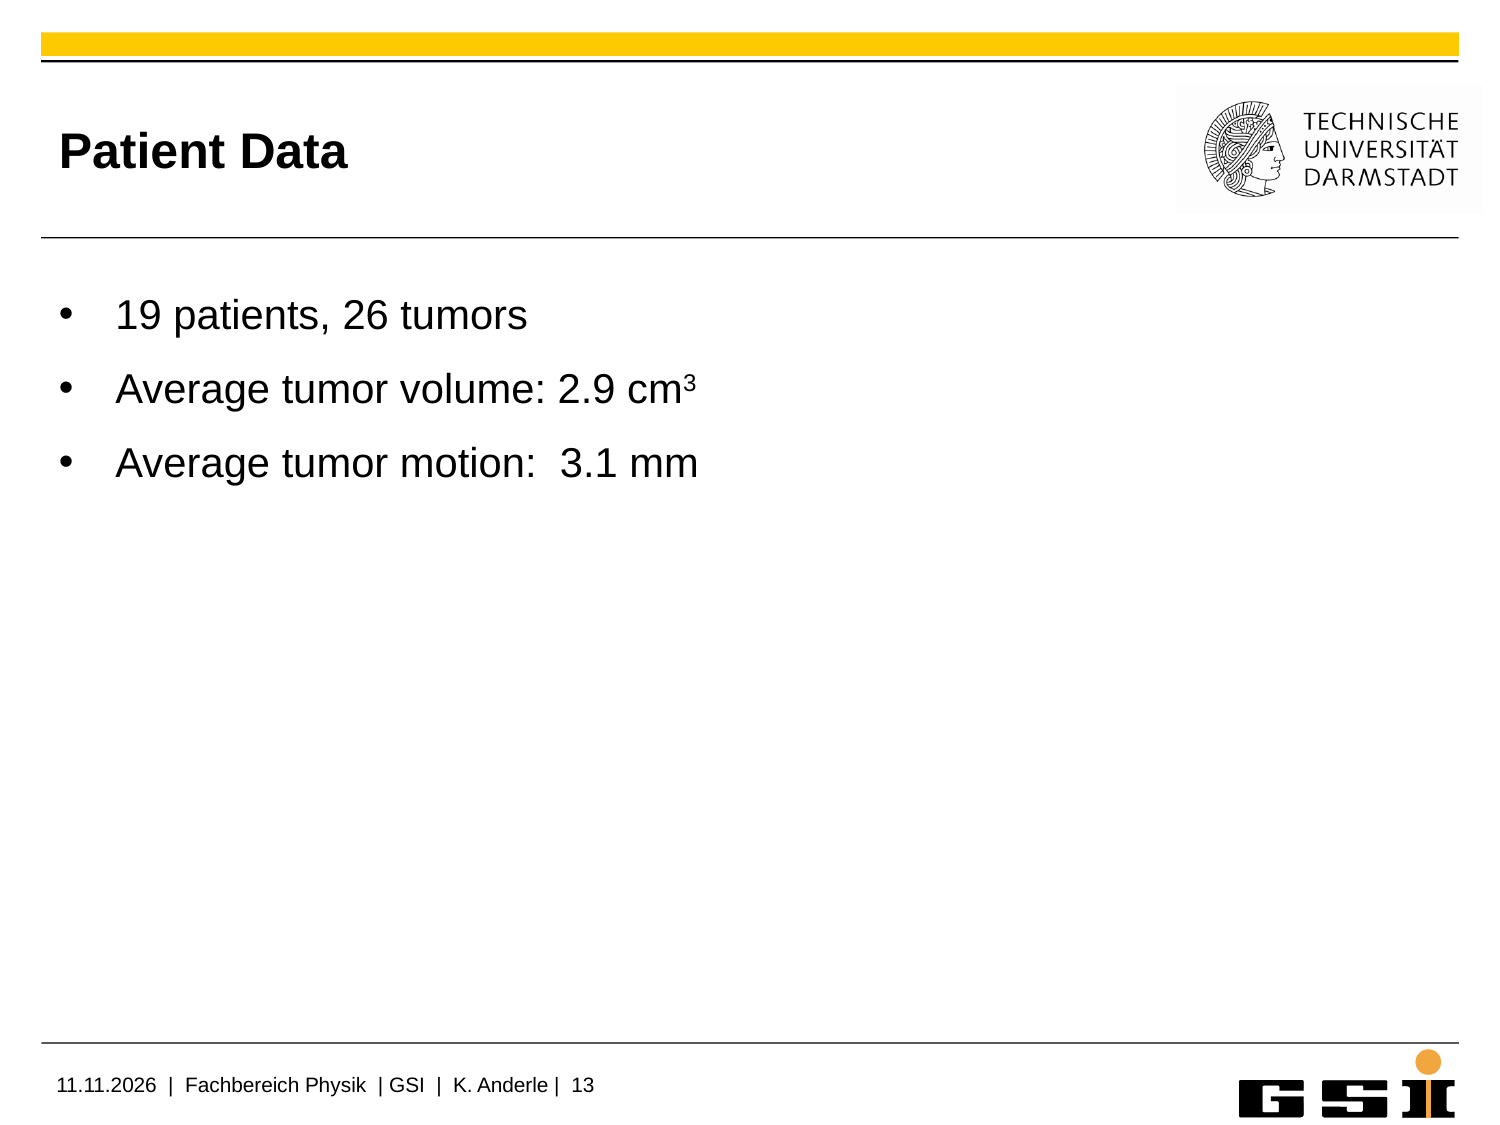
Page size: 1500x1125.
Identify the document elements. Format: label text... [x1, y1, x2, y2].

picture [1175, 84, 1483, 214]
title Patient Data [58, 79, 1149, 218]
list 19 patients, 26 tumors Average tumor volume: 2.9 cm3 Average tumor motion: 3.1 mm [58, 265, 1179, 1001]
